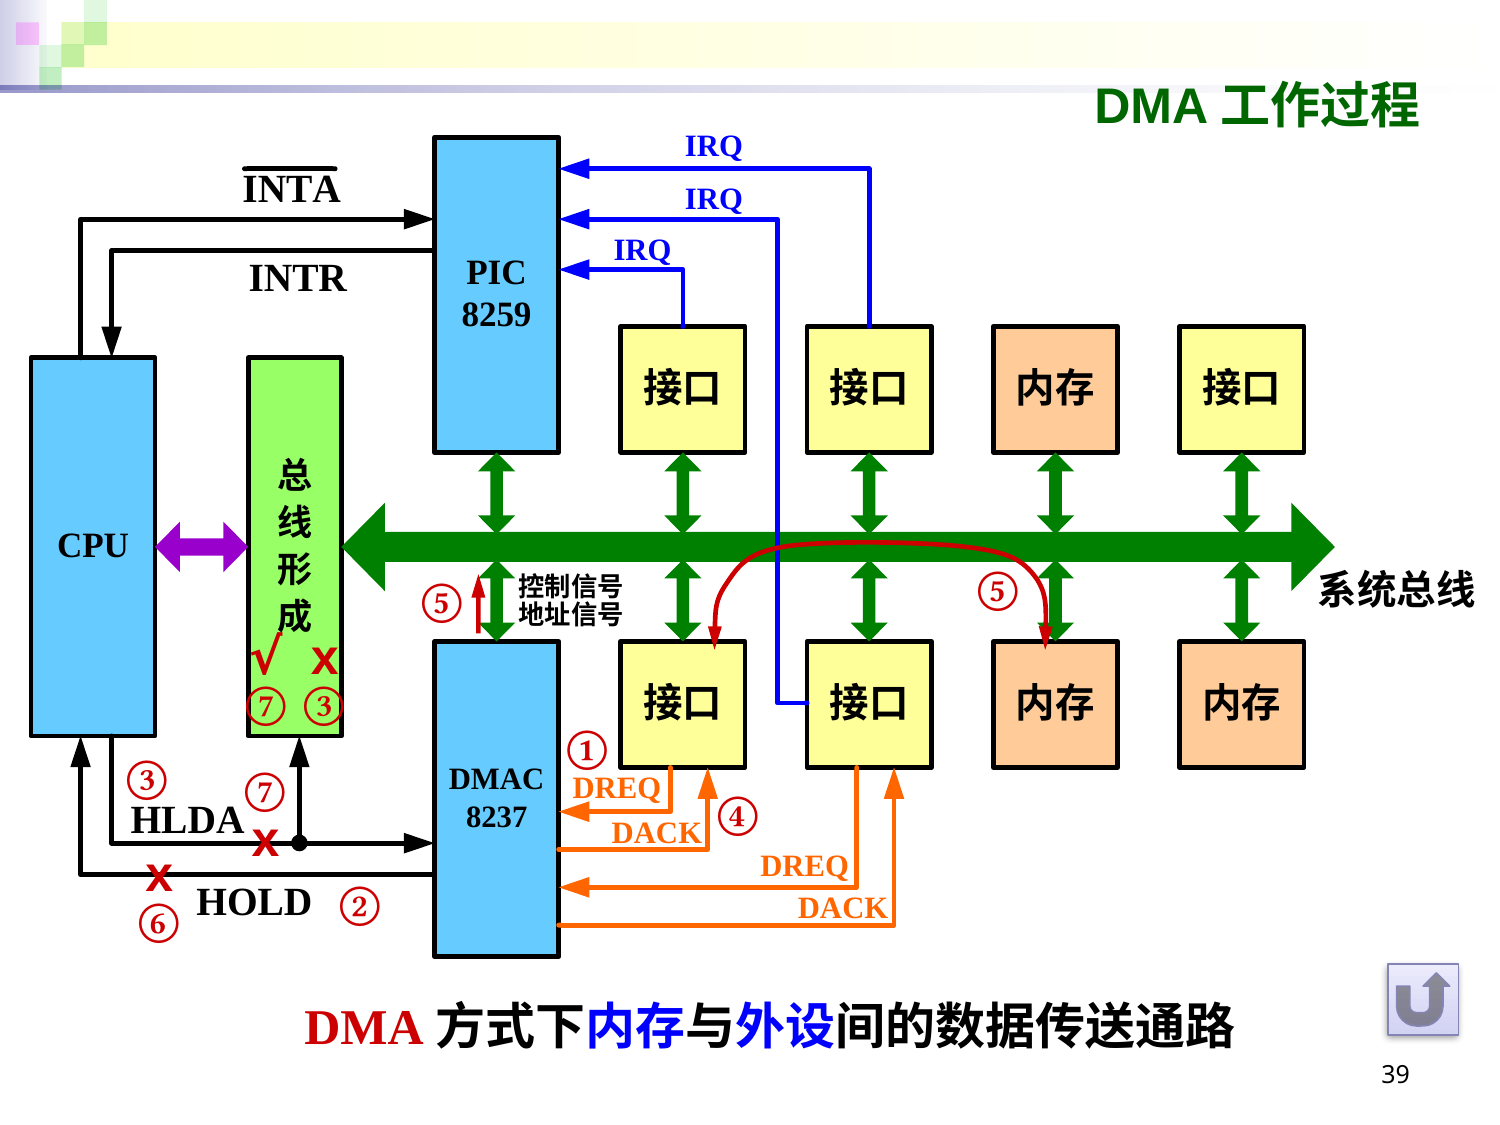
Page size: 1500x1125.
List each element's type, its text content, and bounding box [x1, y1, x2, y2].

text_box DMA方式下内存与外设间的数据传送通路 [289, 987, 1294, 1063]
slide_number 39 [1074, 1024, 1426, 1101]
text_box [1387, 973, 1459, 1036]
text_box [23, 125, 1495, 965]
title DMA工作过程 [985, 66, 1436, 123]
